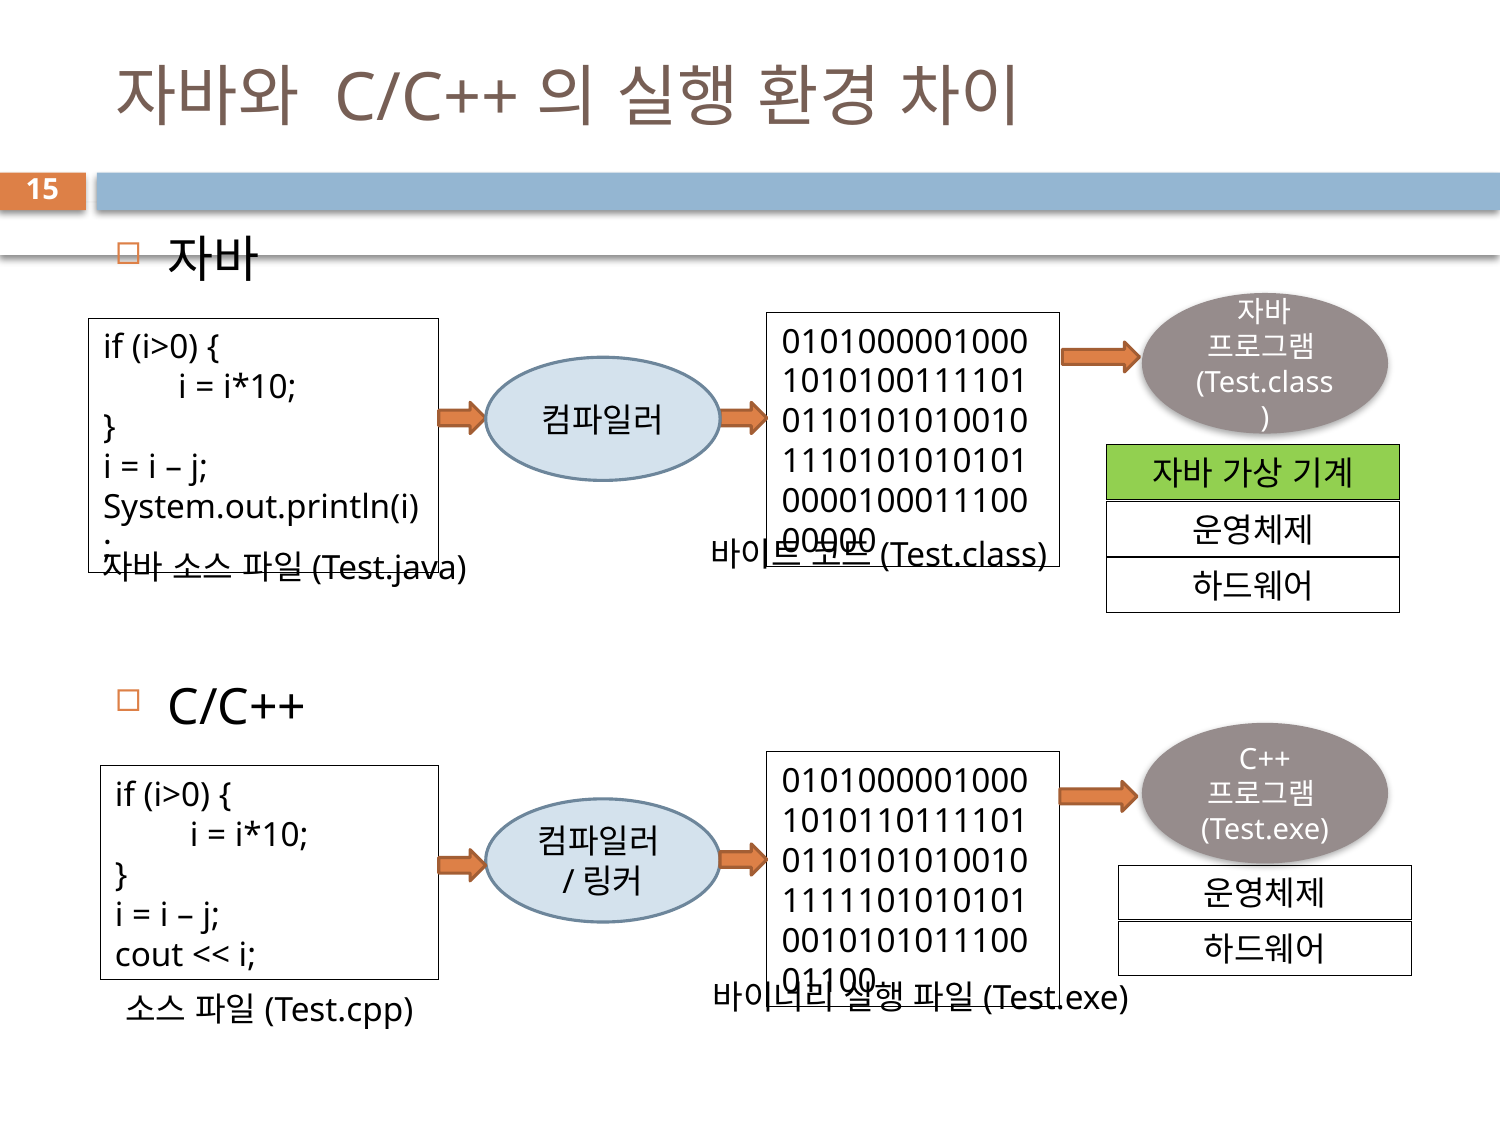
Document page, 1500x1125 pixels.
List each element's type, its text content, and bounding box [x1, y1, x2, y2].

text_box 0101000001000101010011110101101010100101110101010101000010001110000000 [766, 312, 1060, 526]
text_box 바이트 코드(Test.class) [695, 526, 1106, 581]
text_box 운영체제 [1118, 865, 1412, 920]
text_box [1060, 340, 1138, 374]
slide_number 15 [0, 170, 87, 211]
text_box 자바 가상 기계 [1106, 444, 1400, 500]
text_box 자바 프로그램(Test.class) [1141, 292, 1389, 434]
title 자바와 C/C++의 실행 환경 차이 [100, 37, 1438, 149]
text_box 하드웨어 [1118, 921, 1412, 976]
text_box 운영체제 [1106, 501, 1400, 557]
text_box 0101000001000101011011110101101010100101111101010101001010101110001100 [766, 751, 1060, 968]
text_box [437, 400, 484, 435]
text_box if (i>0) { i = i*10; } i = i – j; System.out.println(i); [88, 318, 439, 538]
text_box 하드웨어 [1106, 557, 1400, 613]
text_box [437, 848, 487, 883]
text_box C++ 프로그램(Test.exe) [1141, 722, 1389, 864]
text_box [1058, 779, 1139, 813]
text_box if (i>0) { i = i*10; } i = i – j; cout << i; [100, 765, 439, 980]
text_box 컴파일러 [484, 355, 722, 482]
text_box 바이너리 실행 파일(Test.exe) [697, 968, 1144, 1024]
text_box [718, 842, 768, 877]
text_box 컴파일러/링커 [484, 797, 721, 924]
list 자바 C/C++ [100, 219, 1438, 1047]
text_box 자바 소스 파일(Test.java) [87, 538, 483, 594]
text_box [721, 400, 768, 435]
text_box 소스 파일(Test.cpp) [110, 980, 429, 1036]
